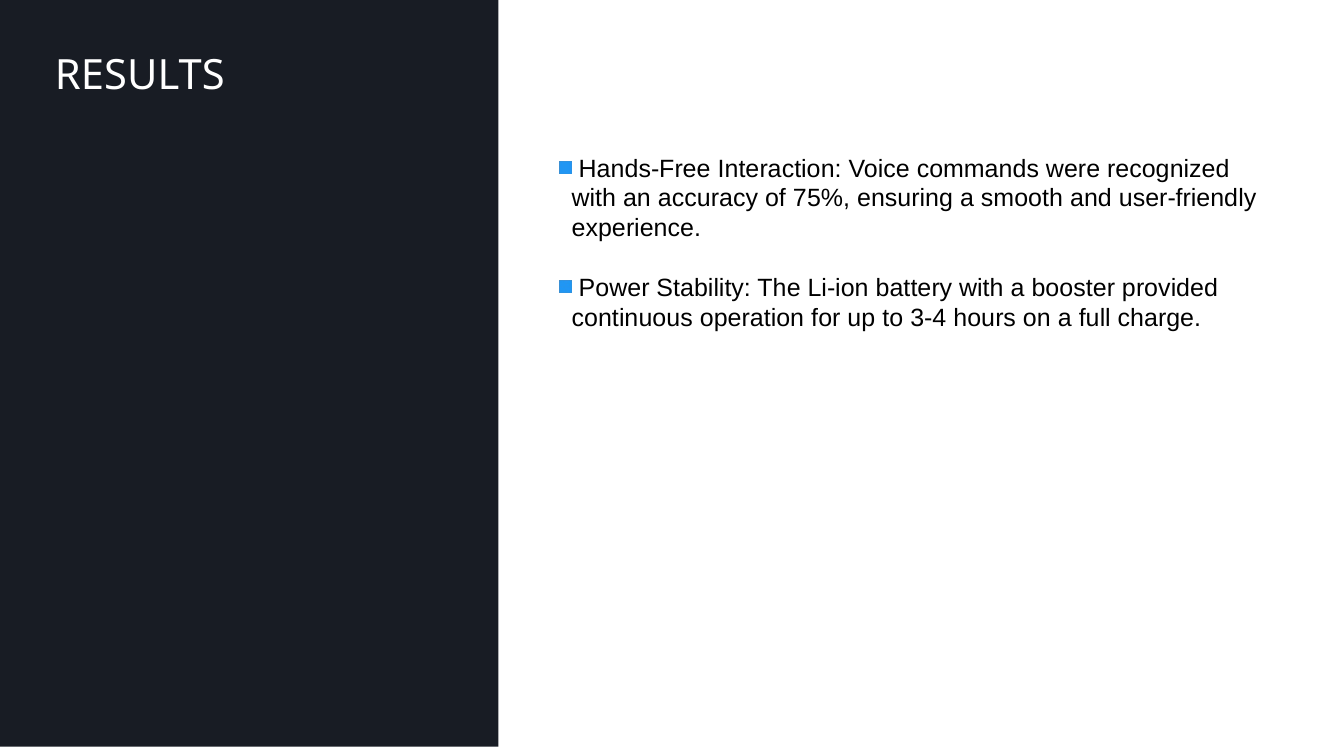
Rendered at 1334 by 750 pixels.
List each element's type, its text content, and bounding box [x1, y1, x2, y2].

title RESULTS [52, 46, 404, 174]
text_box [0, 0, 499, 747]
picture [558, 280, 572, 294]
text_box Hands-Free Interaction: Voice commands were recognized with an accuracy of 75%, ensuring a smooth and user-friendly experience. [571, 149, 1260, 242]
picture [558, 161, 572, 175]
text_box Power Stability: The Li-ion battery with a booster provided continuous operation for up to 3-4 hours on a full charge. [571, 269, 1260, 332]
